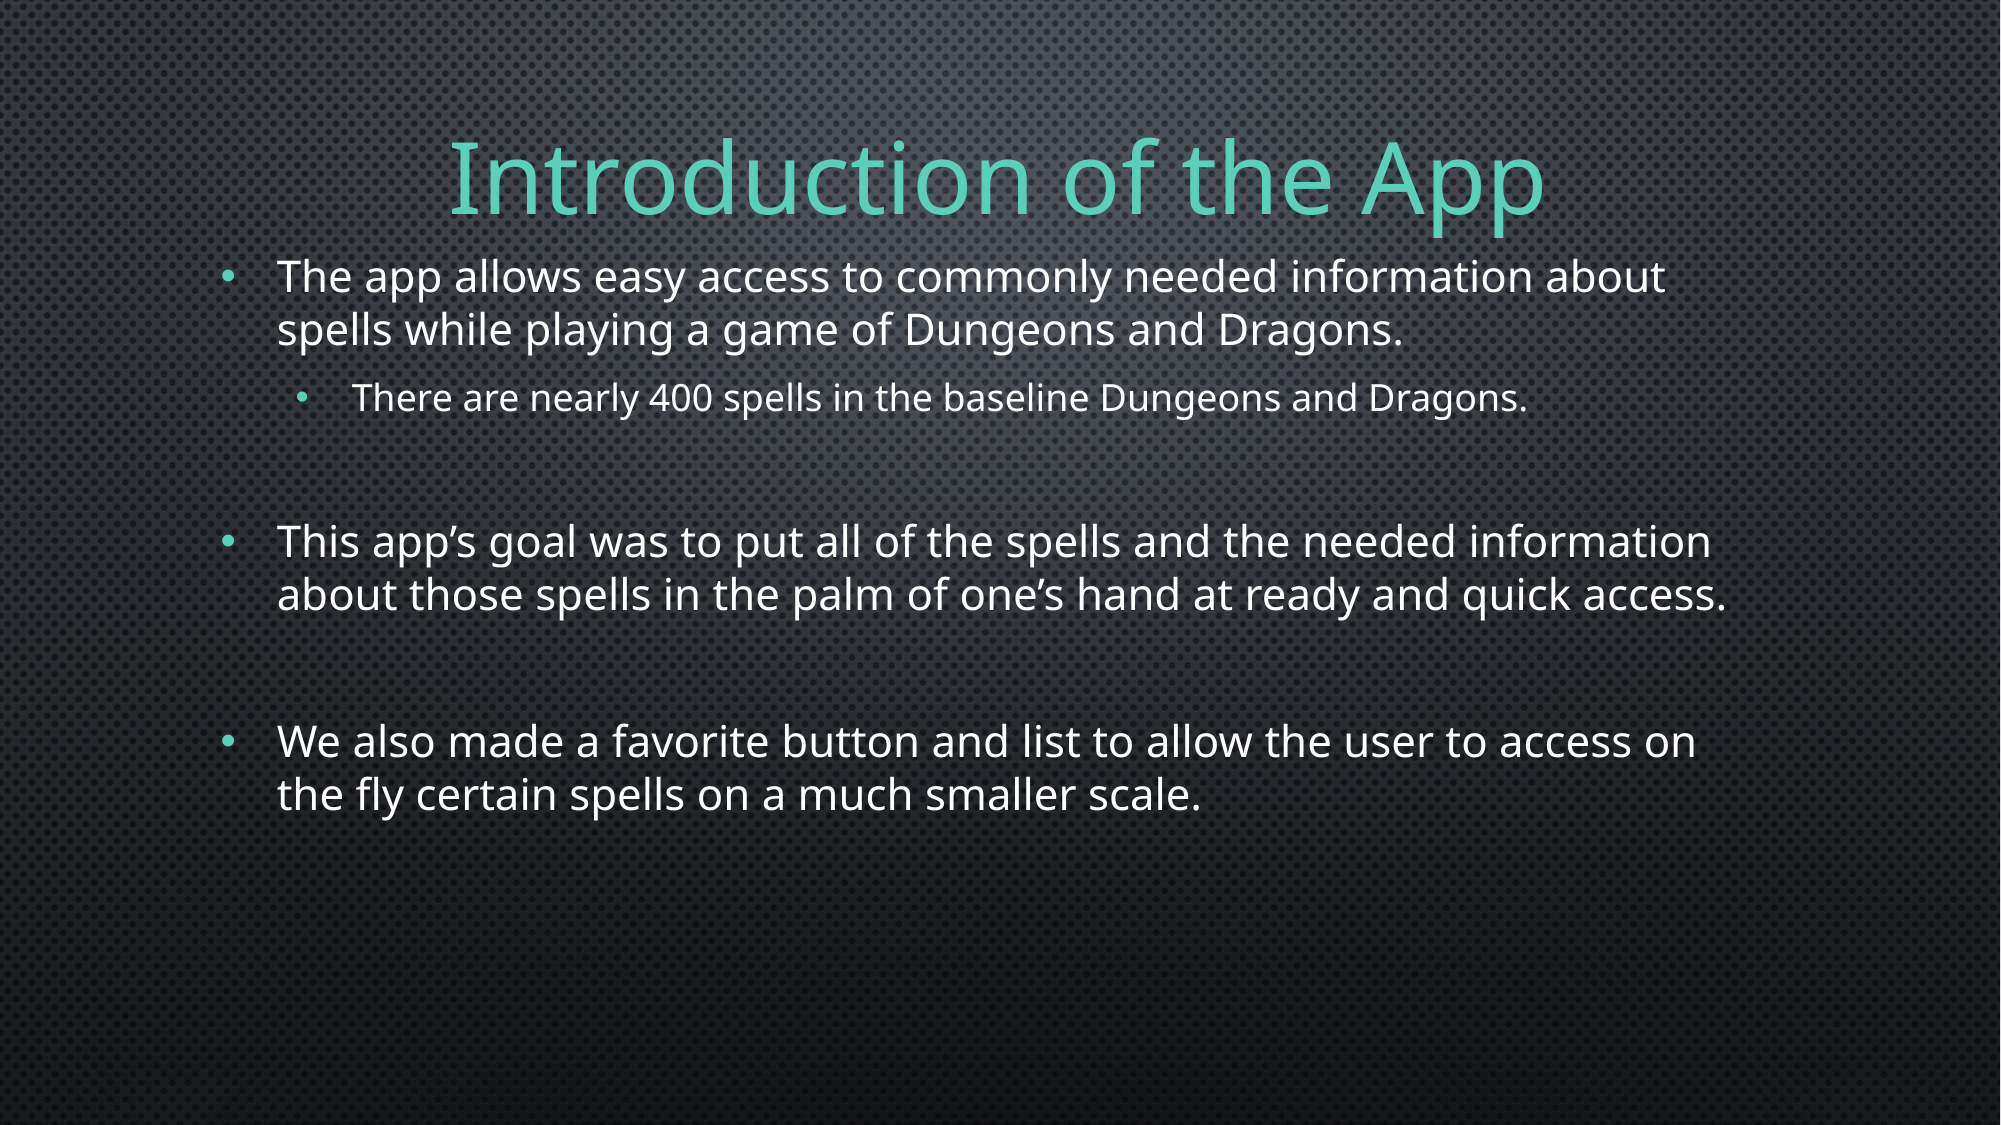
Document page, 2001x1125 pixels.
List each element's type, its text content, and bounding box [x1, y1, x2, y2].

subtitle The app allows easy access to commonly needed information about spells while playing a game of Dungeons and Dragons. There are nearly 400 spells in the baseline Dungeons and Dragons. This app’s goal was to put all of the spells and the needed information about those spells in the palm of one’s hand at ready and quick access. We also made a favorite button and list to allow the user to access on the fly certain spells on a much smaller scale. [205, 241, 1792, 1025]
title Introduction of the App [287, 99, 1711, 241]
